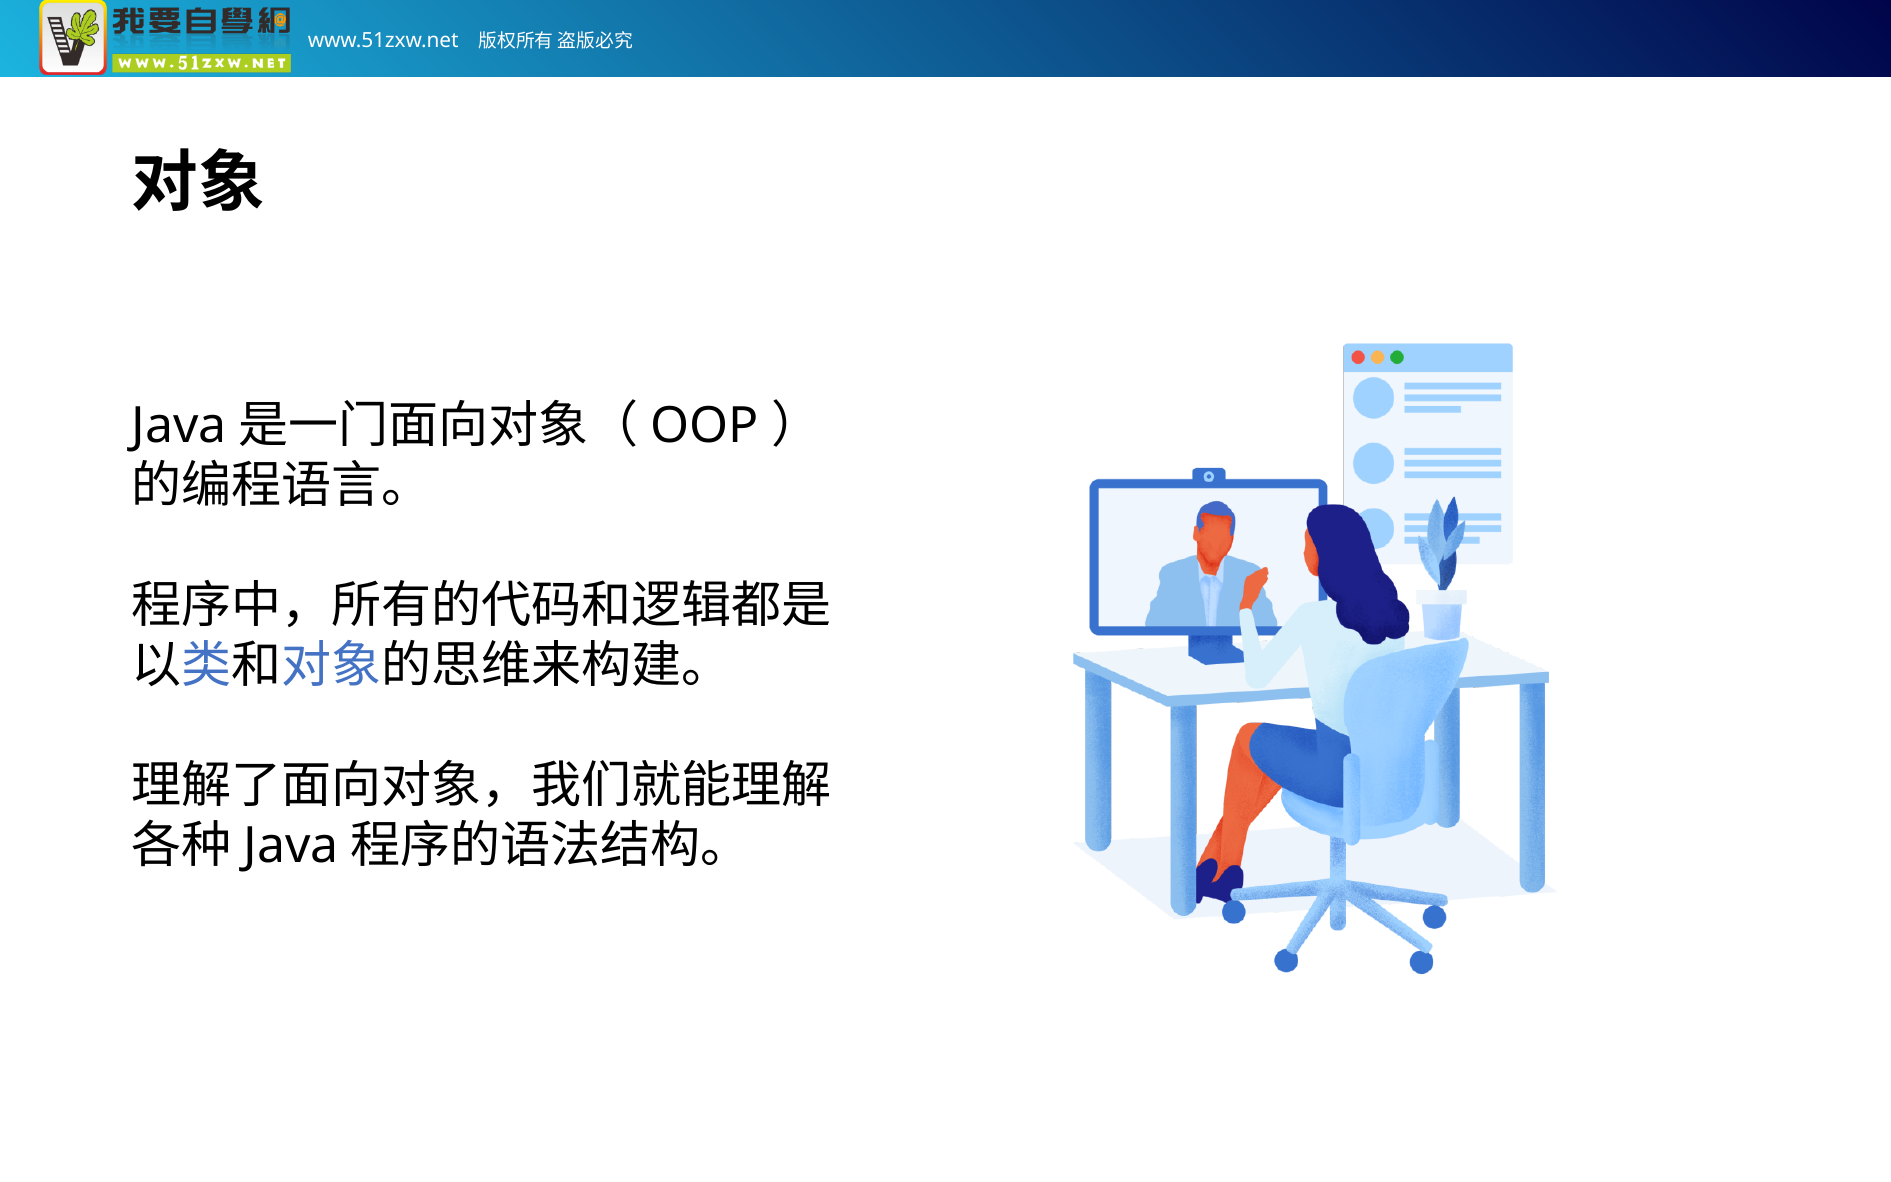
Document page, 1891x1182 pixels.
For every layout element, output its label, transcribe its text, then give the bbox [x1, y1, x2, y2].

text_box 对象 [117, 131, 281, 226]
picture [39, 0, 291, 75]
picture [857, 167, 1741, 1052]
text_box Java是一门面向对象（OOP）的编程语言。 程序中，所有的代码和逻辑都是 以类和对象的思维来构建。 理解了面向对象，我们就能理解各种Java程序的语法结构。 [116, 385, 857, 880]
text_box www.51zxw.net 版权所有 盗版必究 [291, 11, 858, 59]
text_box [0, 0, 1891, 78]
